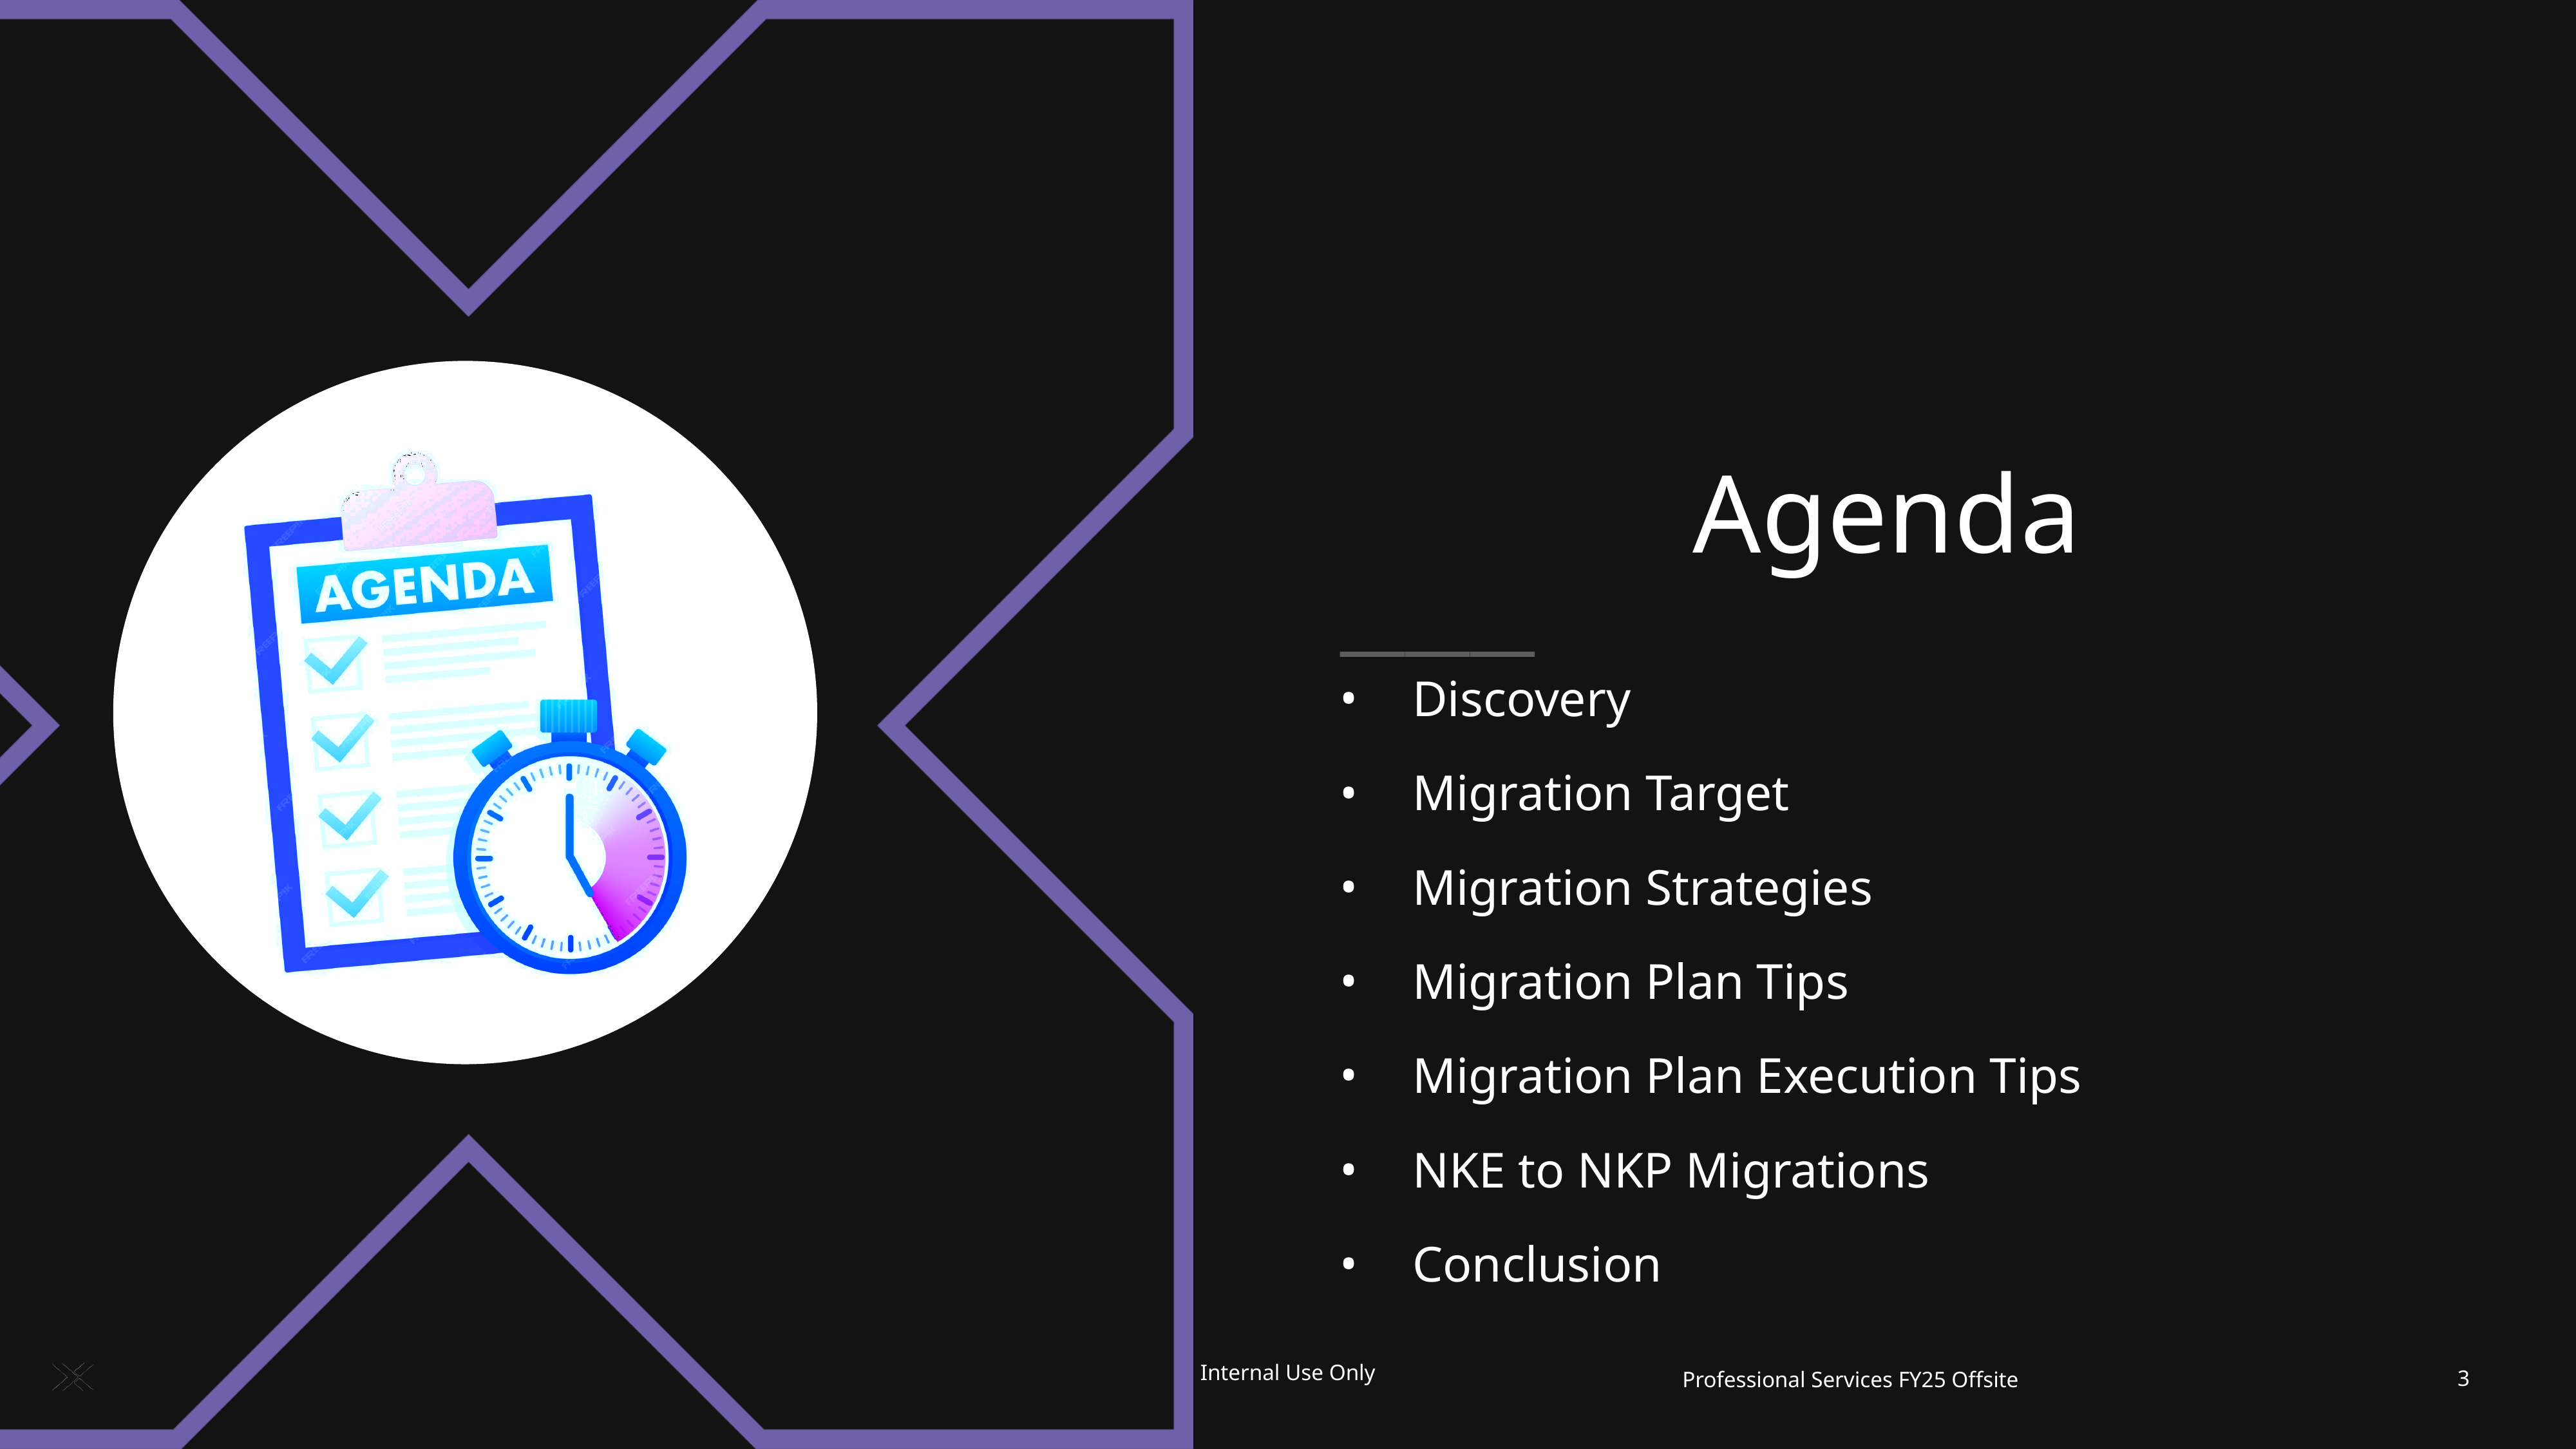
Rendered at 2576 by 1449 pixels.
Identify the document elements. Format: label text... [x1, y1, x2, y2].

slide_number 3 [2458, 1338, 2566, 1421]
footer Professional Services FY25 Offsite [1656, 1340, 2446, 1418]
picture [0, 0, 1193, 1449]
list Agenda [1327, 437, 2446, 584]
list Discovery Migration Target Migration Strategies Migration Plan Tips Migration Plan Execution Tips NKE to NKP Migrations Conclusion [1340, 668, 2458, 1256]
